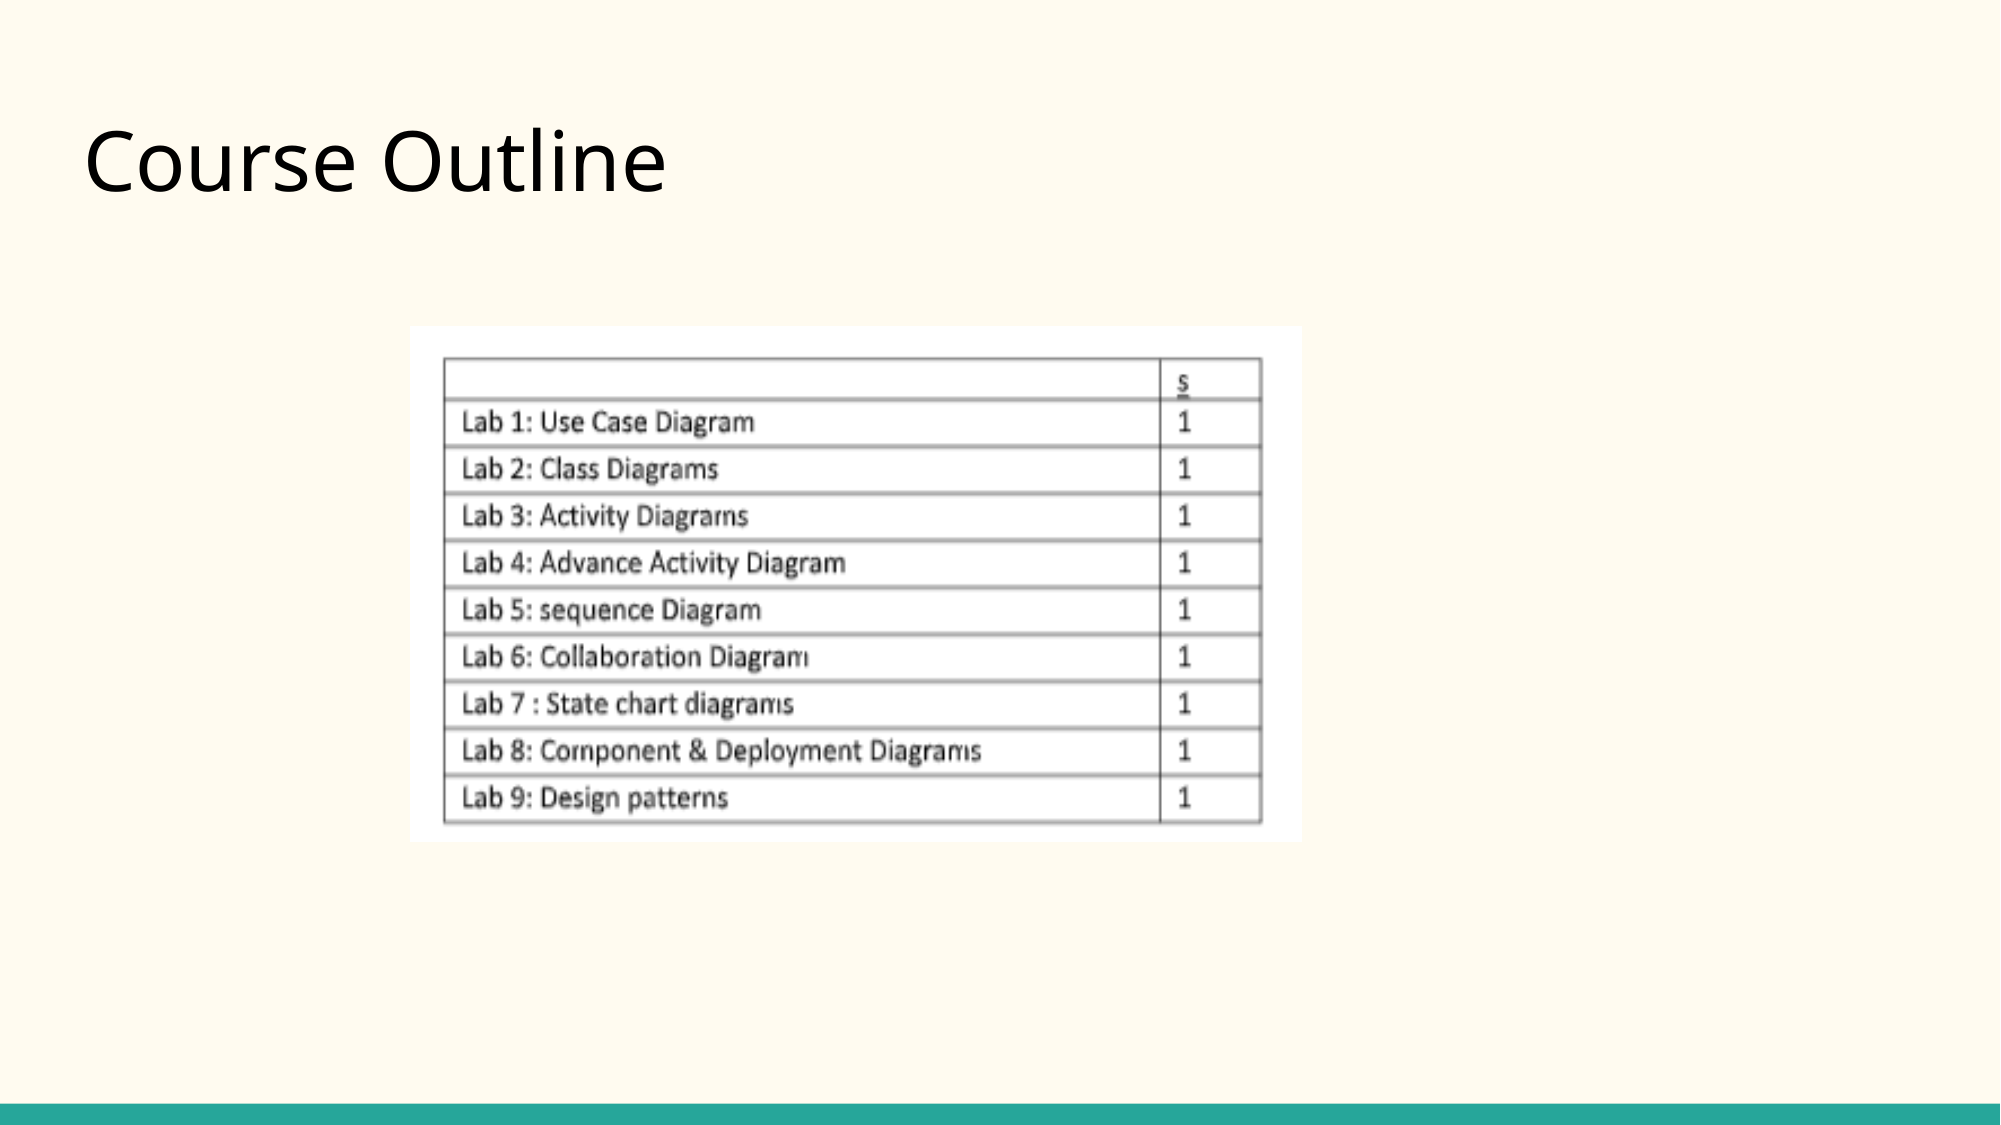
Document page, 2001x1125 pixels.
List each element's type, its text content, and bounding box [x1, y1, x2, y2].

picture [409, 326, 1303, 842]
title Course Outline [68, 97, 1932, 232]
